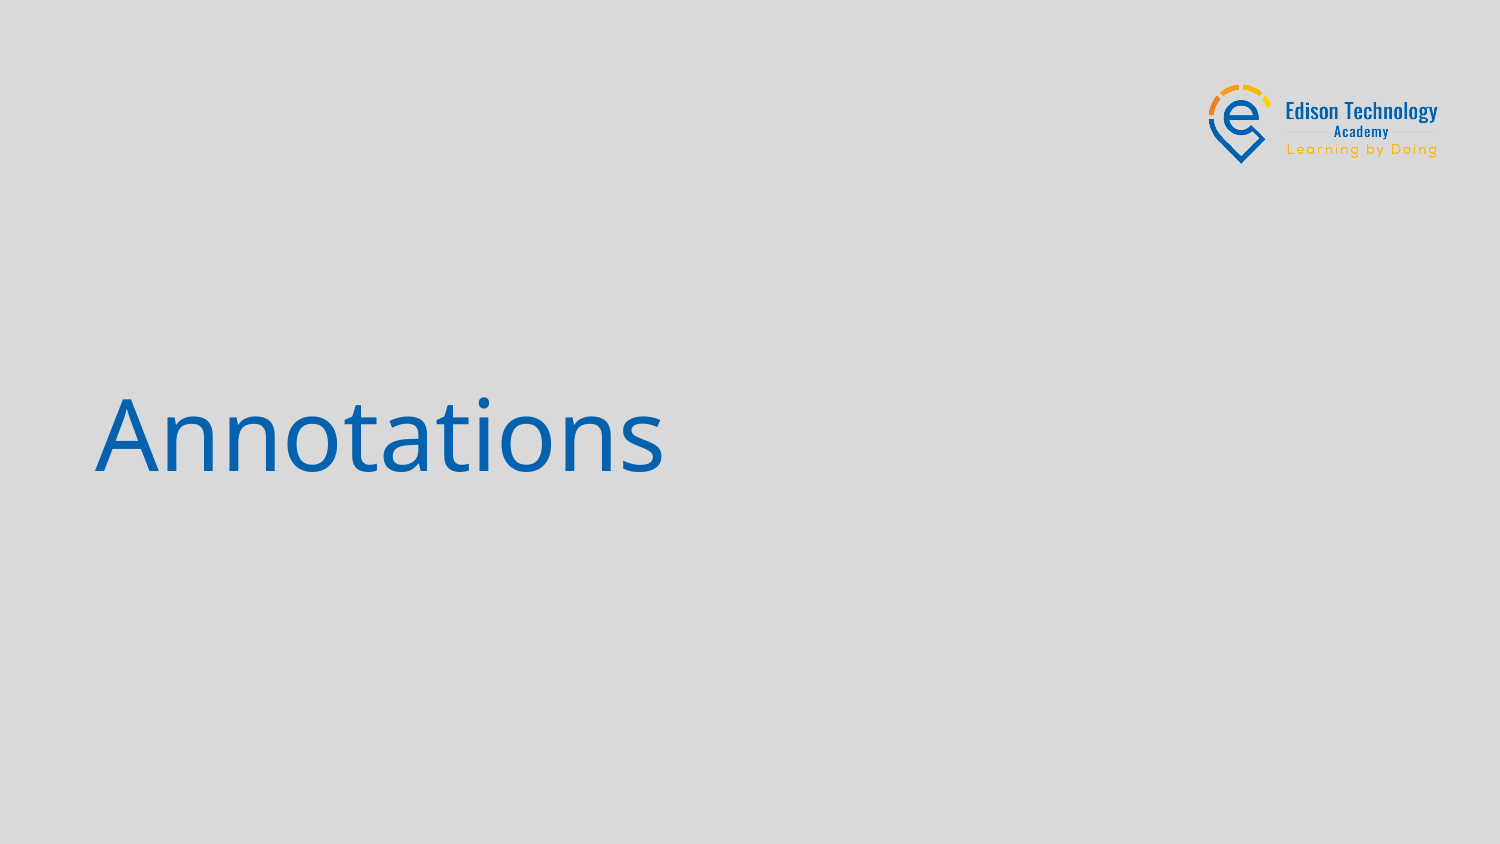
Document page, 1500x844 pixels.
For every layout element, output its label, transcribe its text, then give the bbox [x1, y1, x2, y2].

picture [1147, 83, 1500, 167]
title Annotations [80, 86, 1249, 758]
